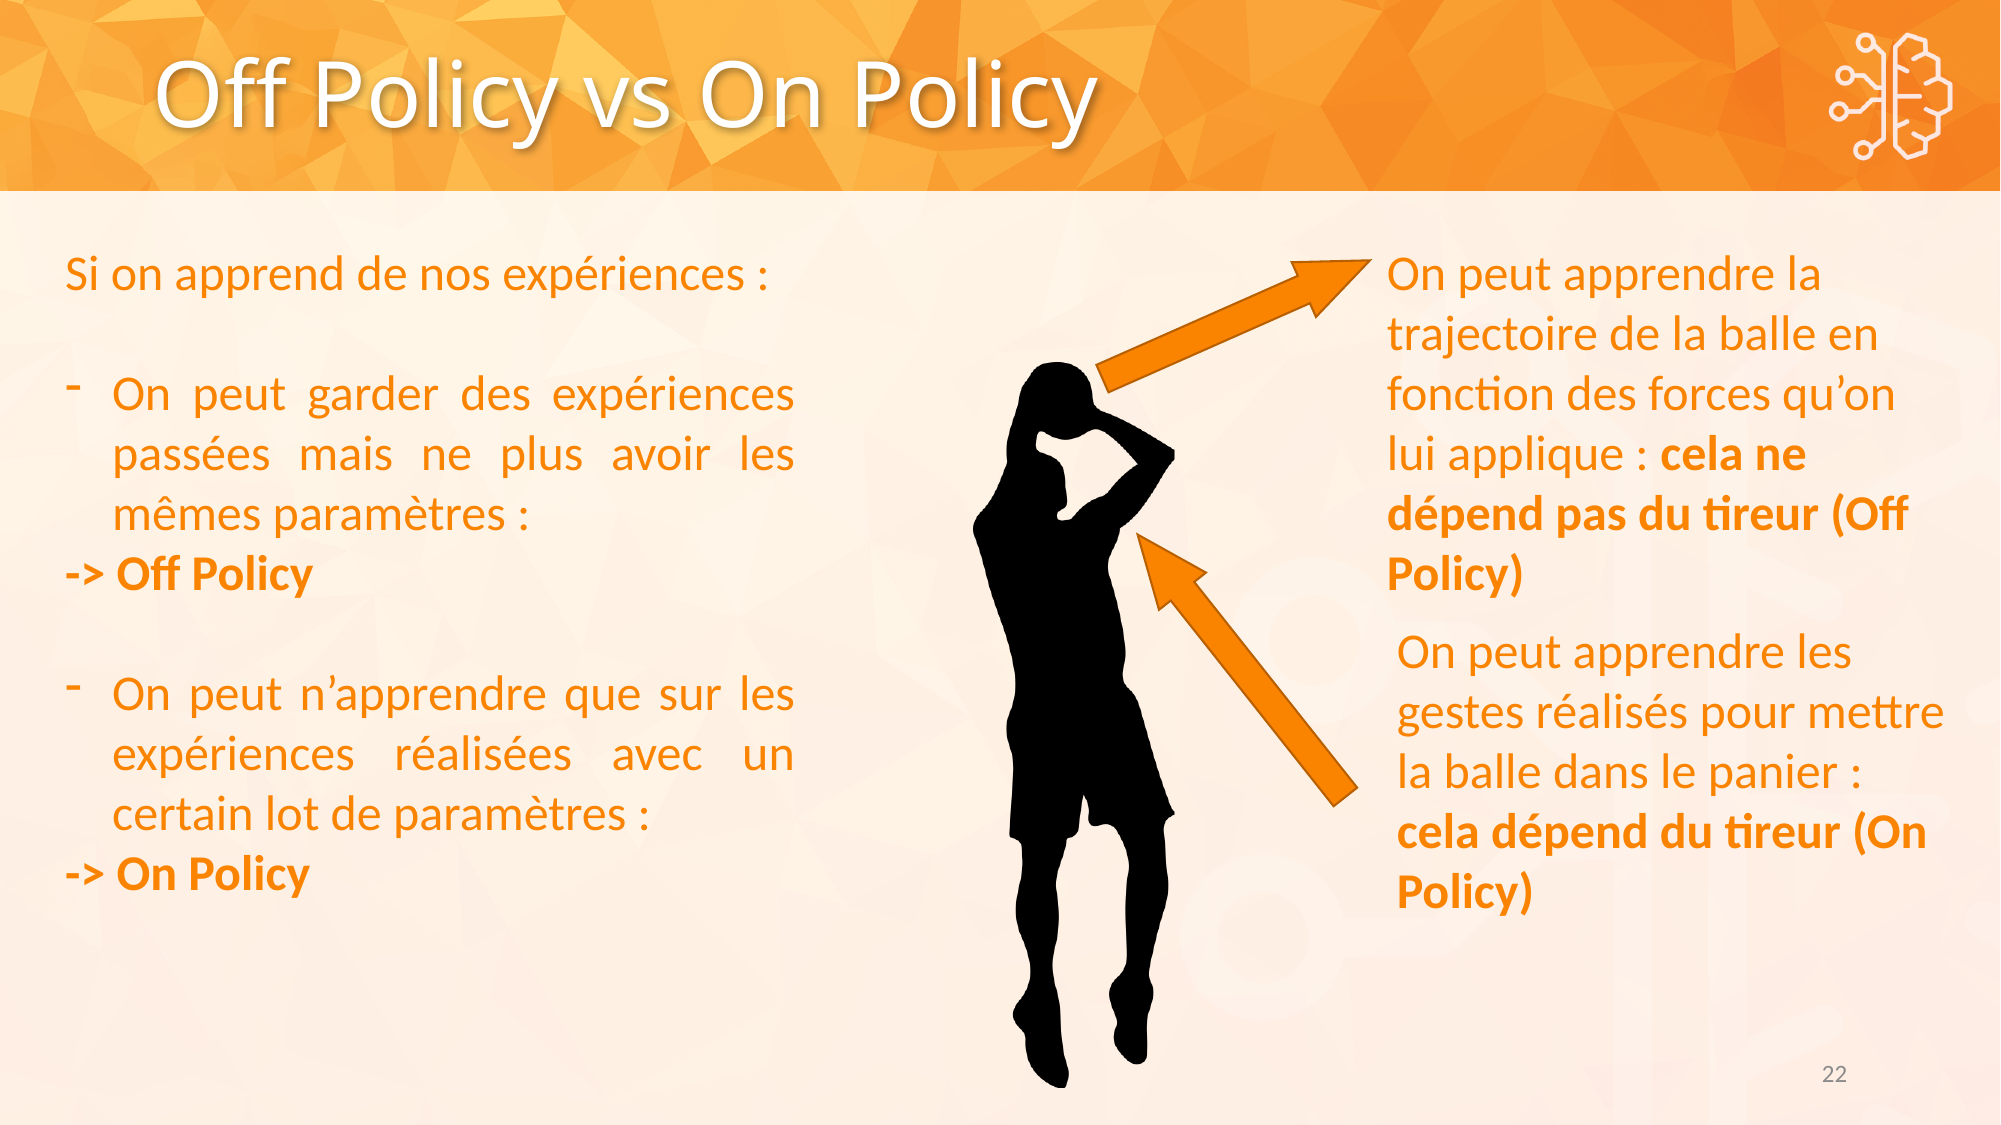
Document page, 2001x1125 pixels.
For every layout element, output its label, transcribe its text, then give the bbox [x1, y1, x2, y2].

text_box Si on apprend de nos expériences : On peut garder des expériences passées mais ne plus avoir les mêmes paramètres : -> Off Policy On peut n’apprendre que sur les expériences réalisées avec un certain lot de paramètres : -> On Policy [50, 232, 810, 908]
text_box [1102, 259, 1372, 365]
text_box [1175, 554, 1359, 808]
title Off Policy vs On Policy [137, 37, 1863, 158]
slide_number 22 [1412, 1042, 1863, 1103]
picture [0, 0, 2001, 1125]
text_box On peut apprendre la trajectoire de la balle en fonction des forces qu’on lui applique : cela ne dépend pas du tireur (Off Policy) [1372, 232, 1953, 608]
text_box On peut apprendre les gestes réalisés pour mettre la balle dans le panier : cela dépend du tireur (On Policy) [1382, 611, 1963, 927]
